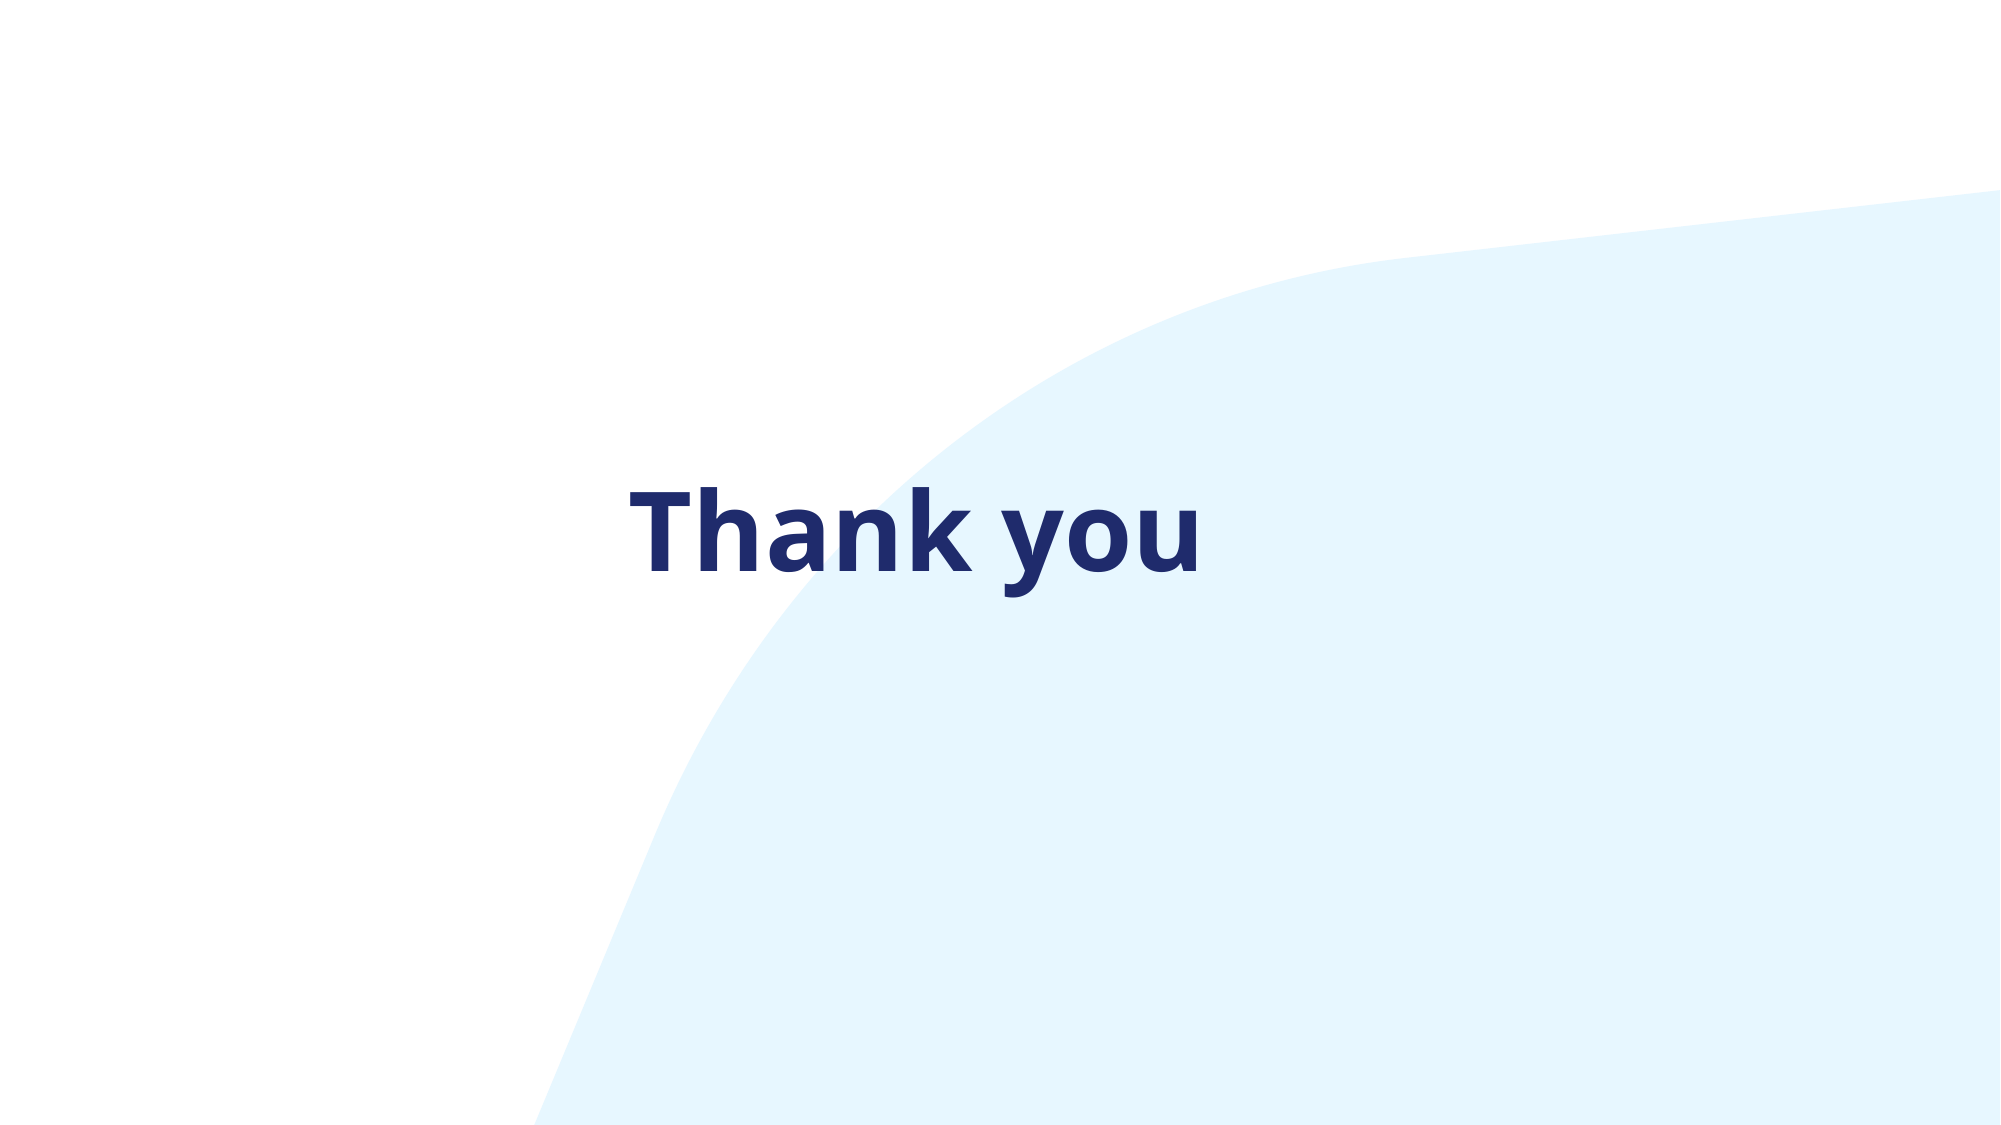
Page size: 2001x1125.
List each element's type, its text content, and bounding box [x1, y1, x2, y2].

title Thank you [613, 452, 1264, 620]
